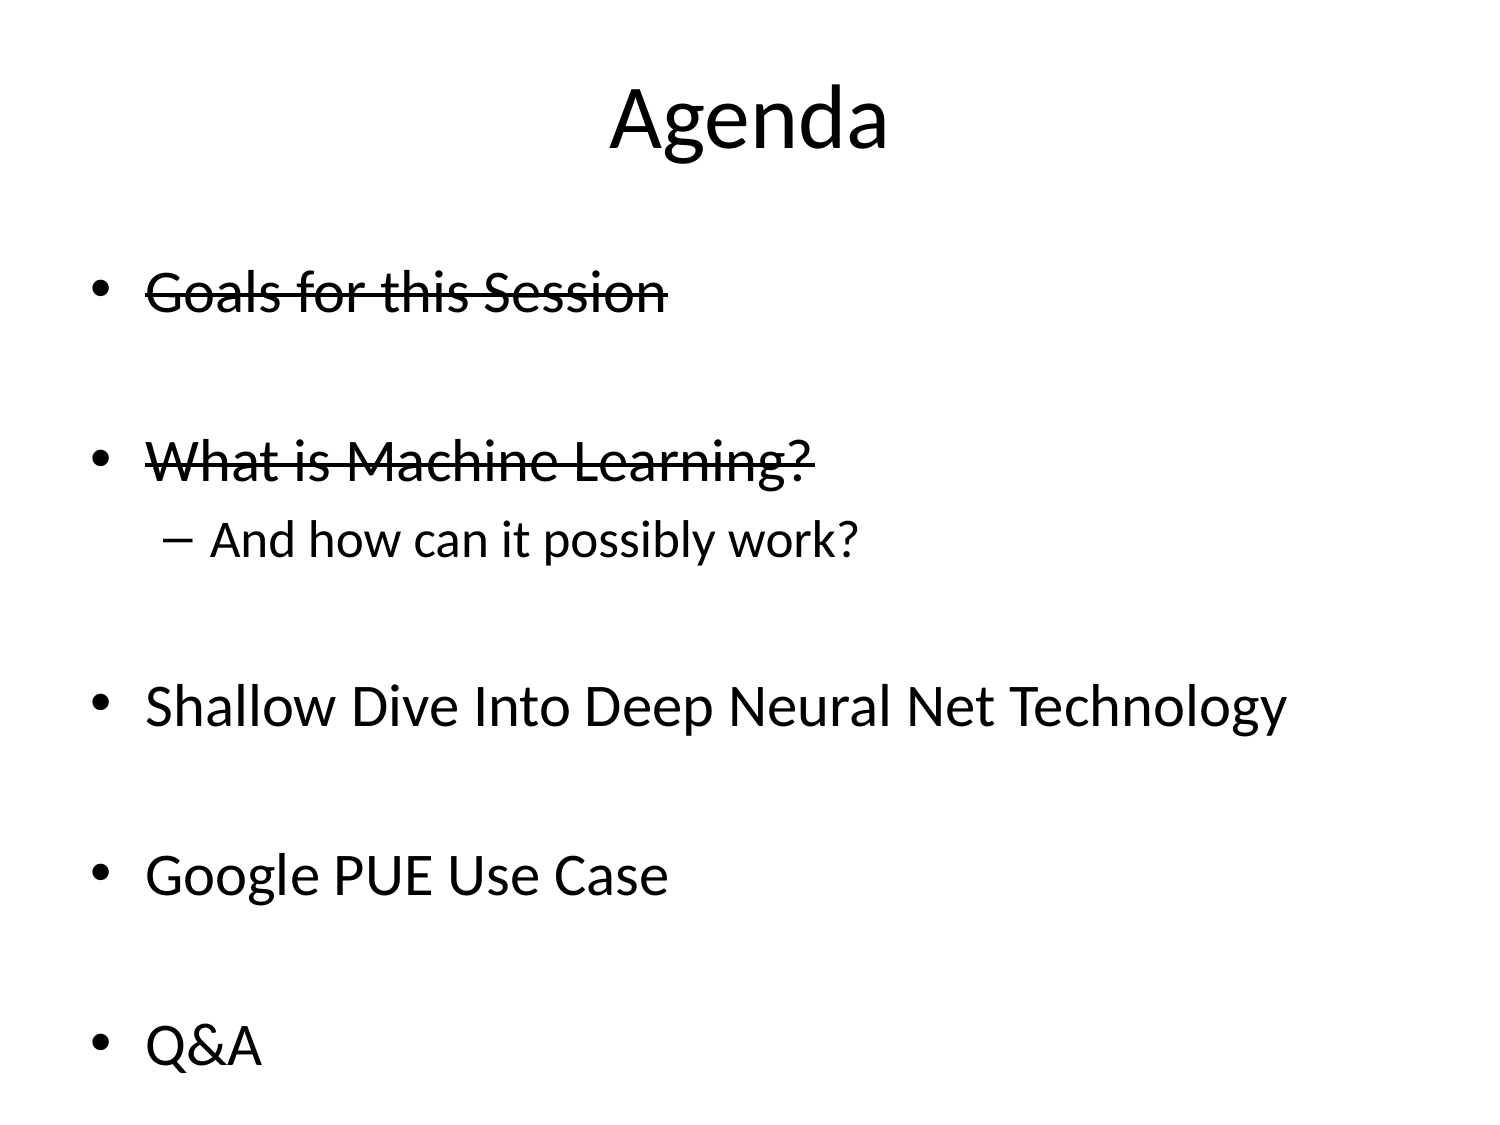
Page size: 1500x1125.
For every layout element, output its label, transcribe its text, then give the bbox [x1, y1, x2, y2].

list Goals for this Session What is Machine Learning? And how can it possibly work? Shallow Dive Into Deep Neural Net Technology Google PUE Use Case Q&A [75, 243, 1425, 1093]
title Agenda [75, 45, 1425, 180]
